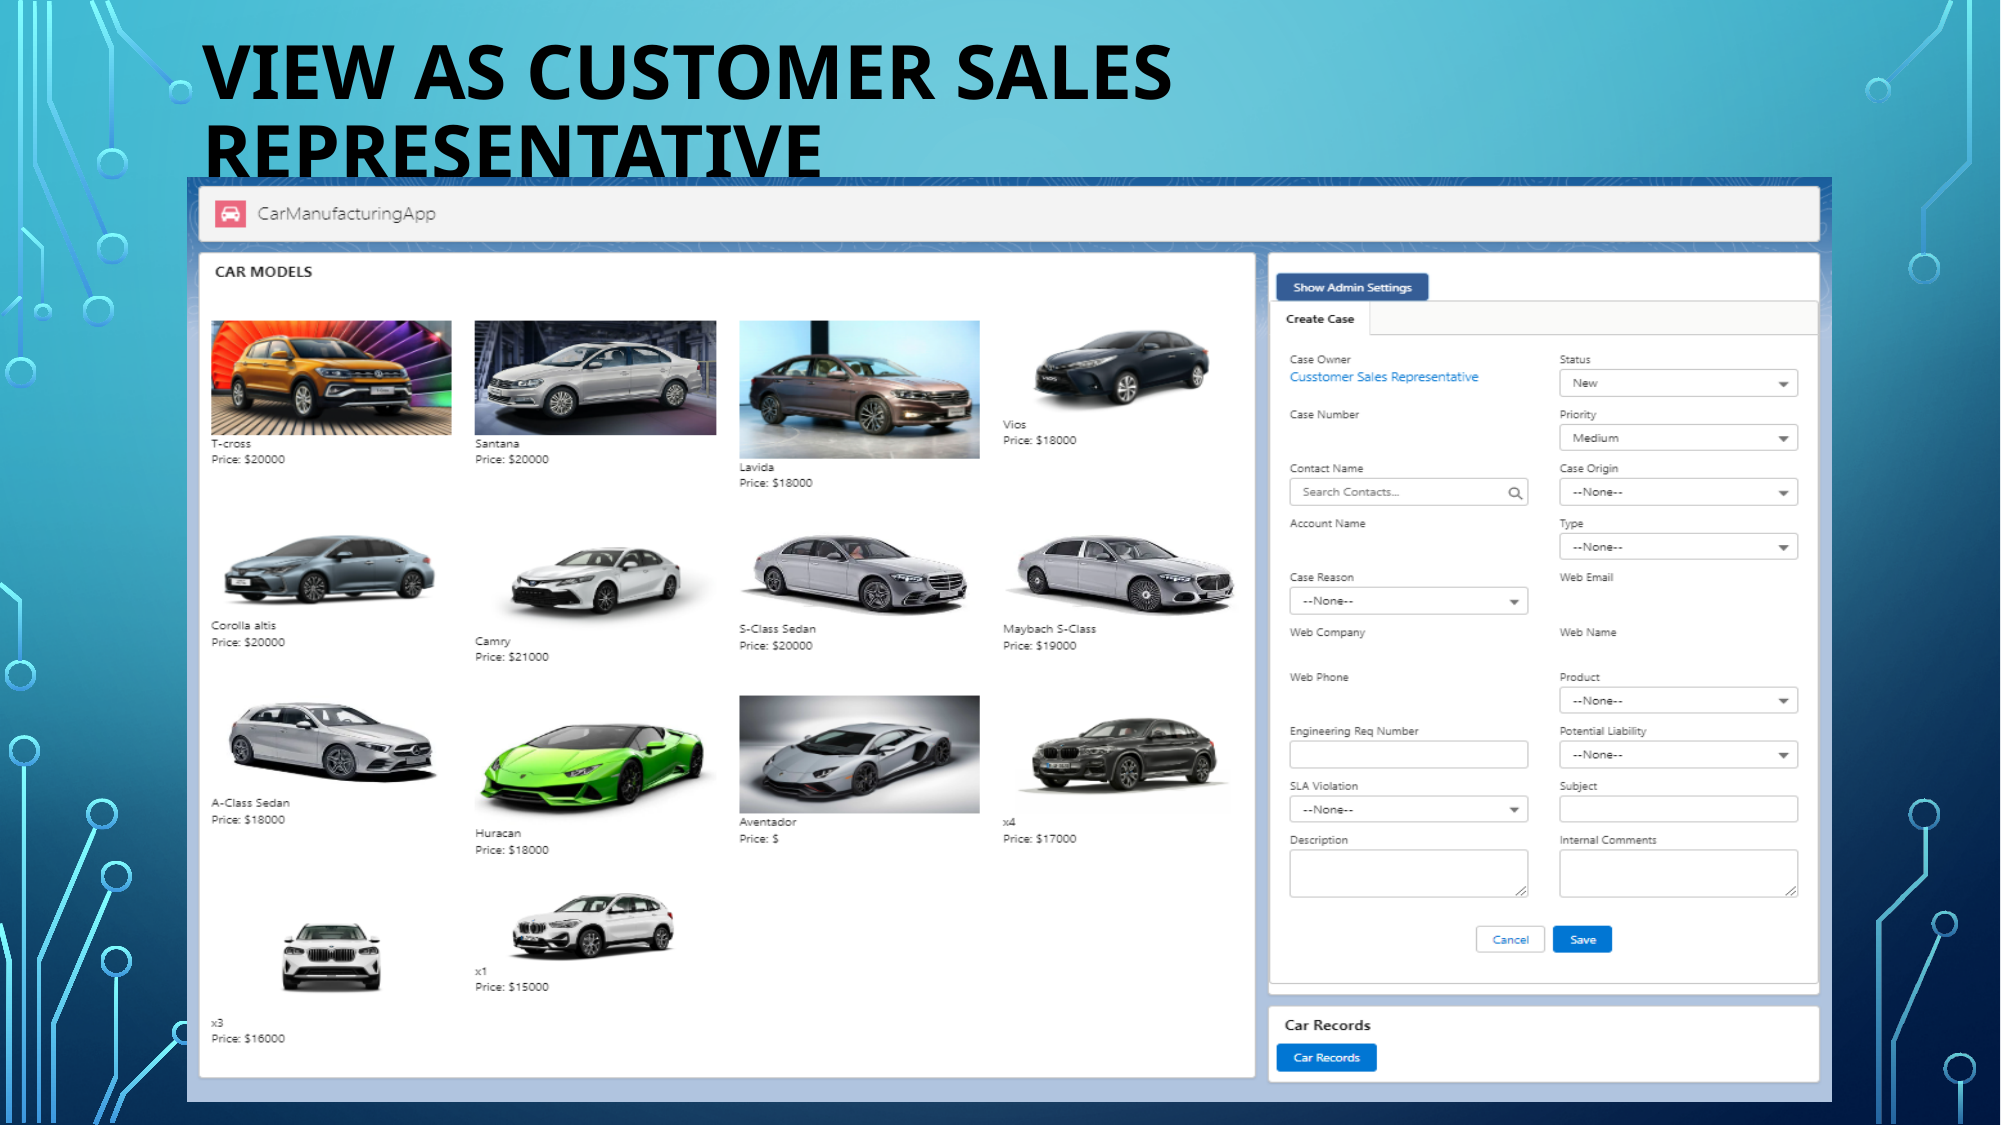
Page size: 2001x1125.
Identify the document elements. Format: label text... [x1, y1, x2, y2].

picture [186, 176, 1832, 1103]
title VIEW AS CUSTOMER SALES REPRESENTATIVE [187, 53, 1813, 176]
